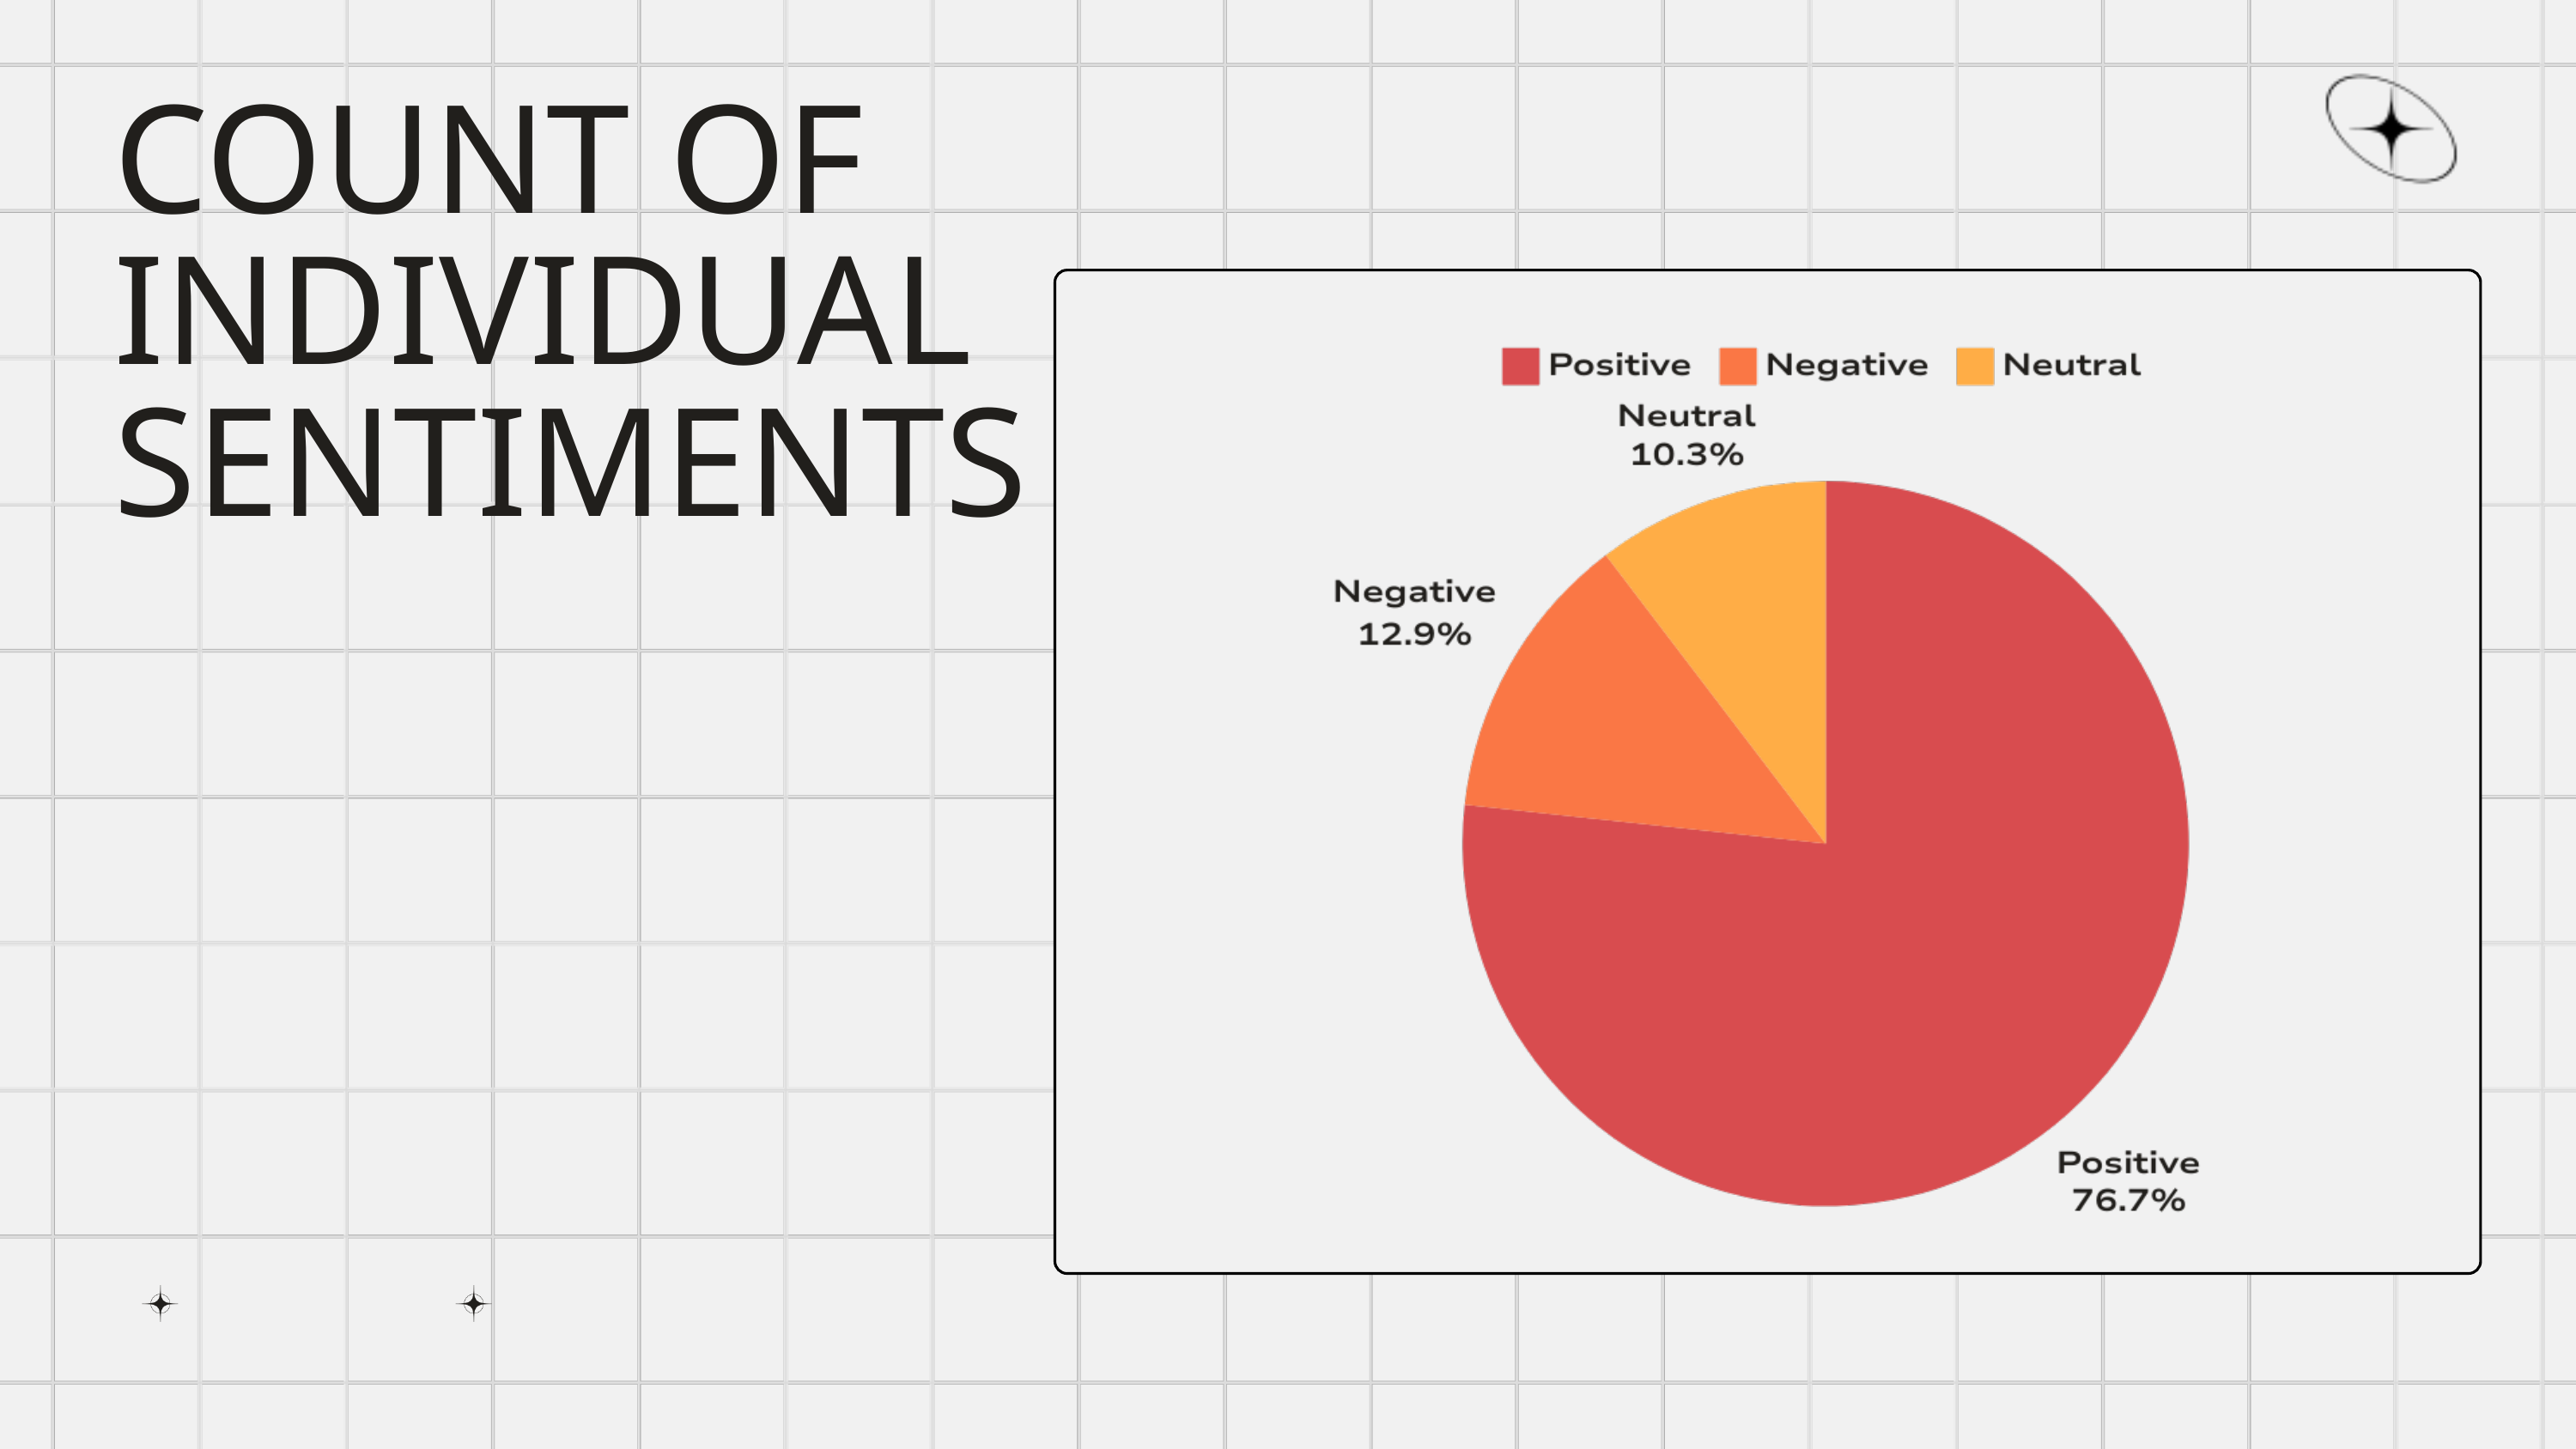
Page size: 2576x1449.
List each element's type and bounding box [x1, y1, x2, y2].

text_box [1054, 270, 1243, 1274]
text_box [142, 1285, 492, 1323]
text_box [2291, 270, 2482, 1274]
picture [1248, 240, 2287, 1303]
text_box [0, 0, 2576, 1449]
